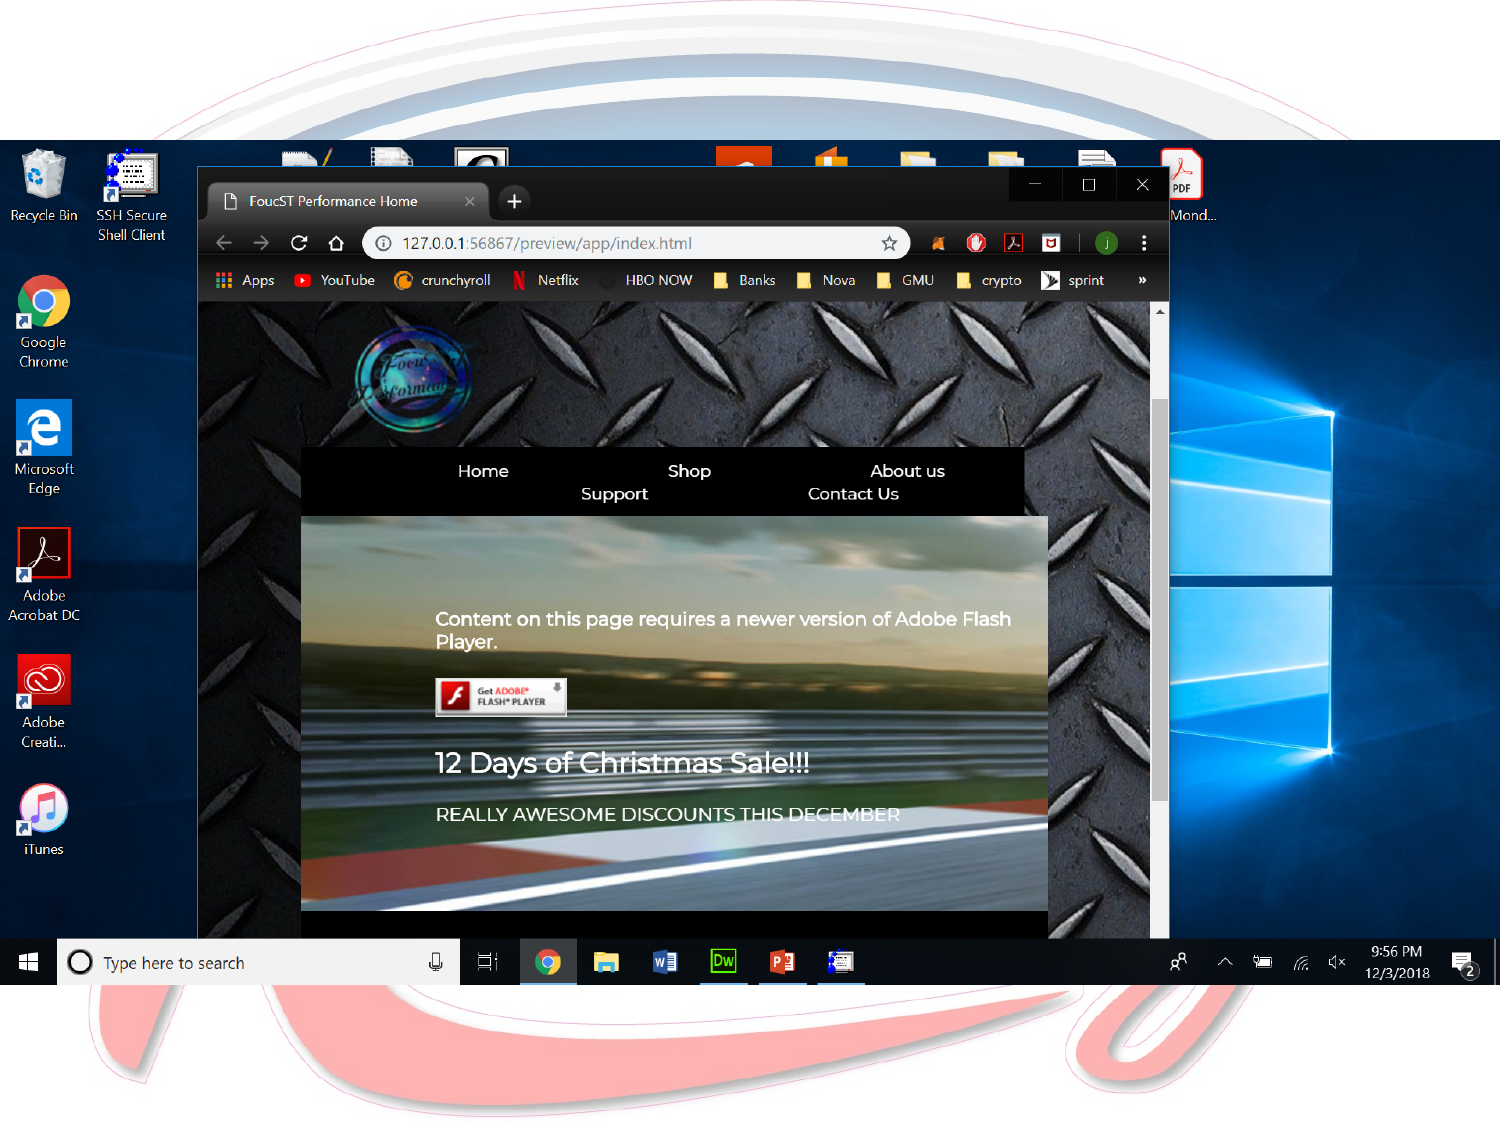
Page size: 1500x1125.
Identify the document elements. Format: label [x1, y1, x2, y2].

picture [0, 140, 1500, 985]
